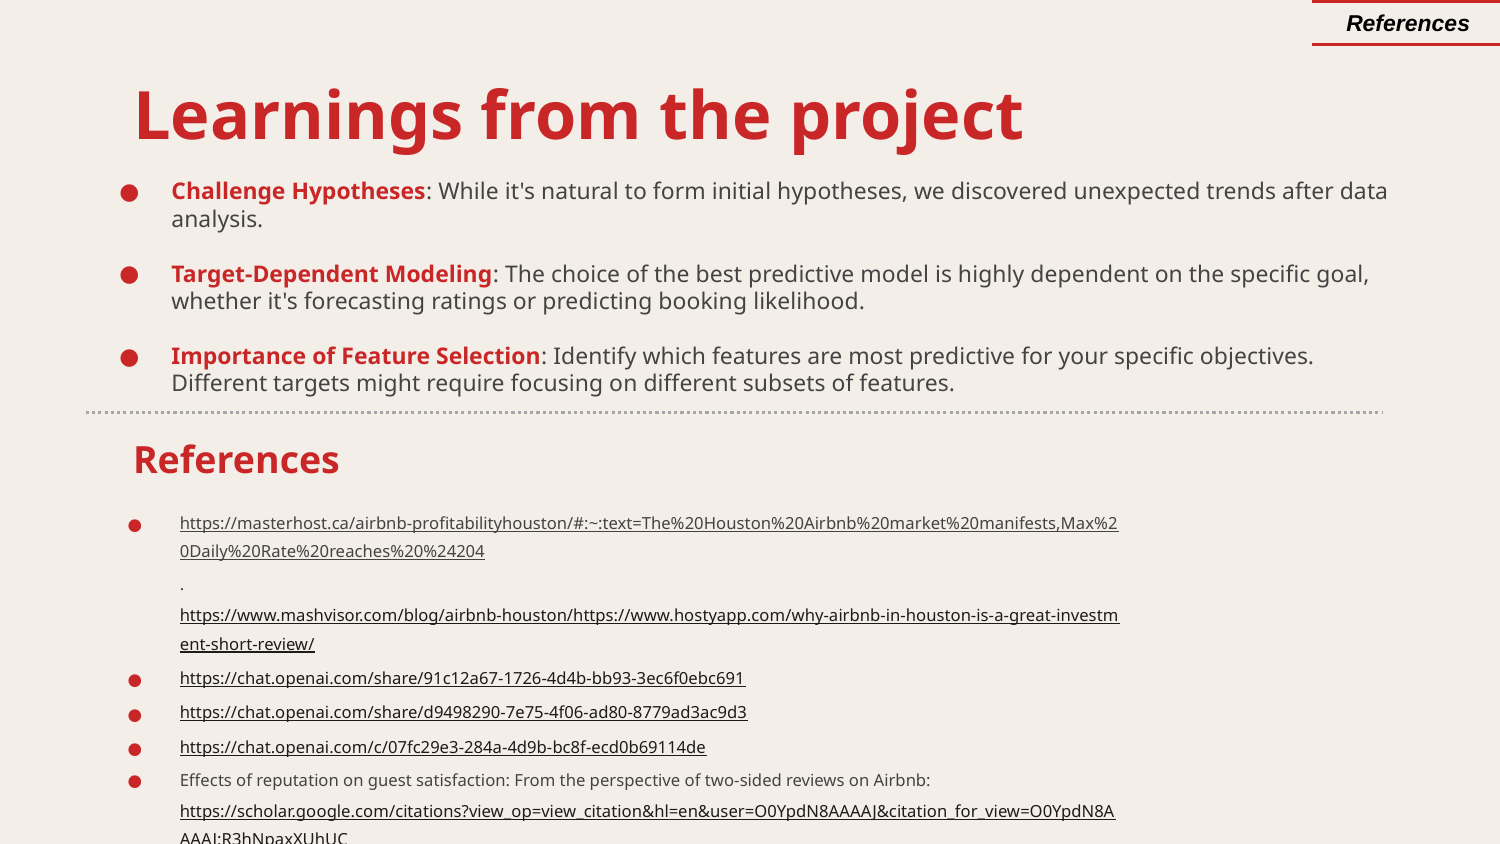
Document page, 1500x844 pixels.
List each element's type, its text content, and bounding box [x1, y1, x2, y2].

list https://masterhost.ca/airbnb-profitabilityhouston/#:~:text=The%20Houston%20Airbnb%20market%20manifests,Max%20Daily%20Rate%20reaches%20%24204. https://www.mashvisor.com/blog/airbnb-houston/https://www.hostyapp.com/why-airbnb-in-houston-is-a-great-investment-short-review/ https://chat.openai.com/share/91c12a67-1726-4d4b-bb93-3ec6f0ebc691 https://chat.openai.com/share/d9498290-7e75-4f06-ad80-8779ad3ac9d3 https://chat.openai.com/c/07fc29e3-284a-4d9b-bc8f-ecd0b69114de Effects of reputation on guest satisfaction: From the perspective of two-sided reviews on Airbnb: https://scholar.google.com/citations?view_op=view_citation&hl=en&user=O0YpdN8AAAAJ&citation_for_view=O0YpdN8AAAAJ:R3hNpaxXUhUC [89, 486, 1140, 820]
text_box Challenge Hypotheses: While it's natural to form initial hypotheses, we discovered unexpected trends after data analysis. Target-Dependent Modeling: The choice of the best predictive model is highly dependent on the specific goal, whether it's forecasting ratings or predicting booking likelihood. Importance of Feature Selection: Identify which features are most predictive for your specific objectives. Different targets might require focusing on different subsets of features. [81, 161, 1419, 413]
title References [118, 421, 1382, 495]
text_box Learnings from the project [118, 65, 1382, 160]
table_header References [1312, 3, 1500, 43]
